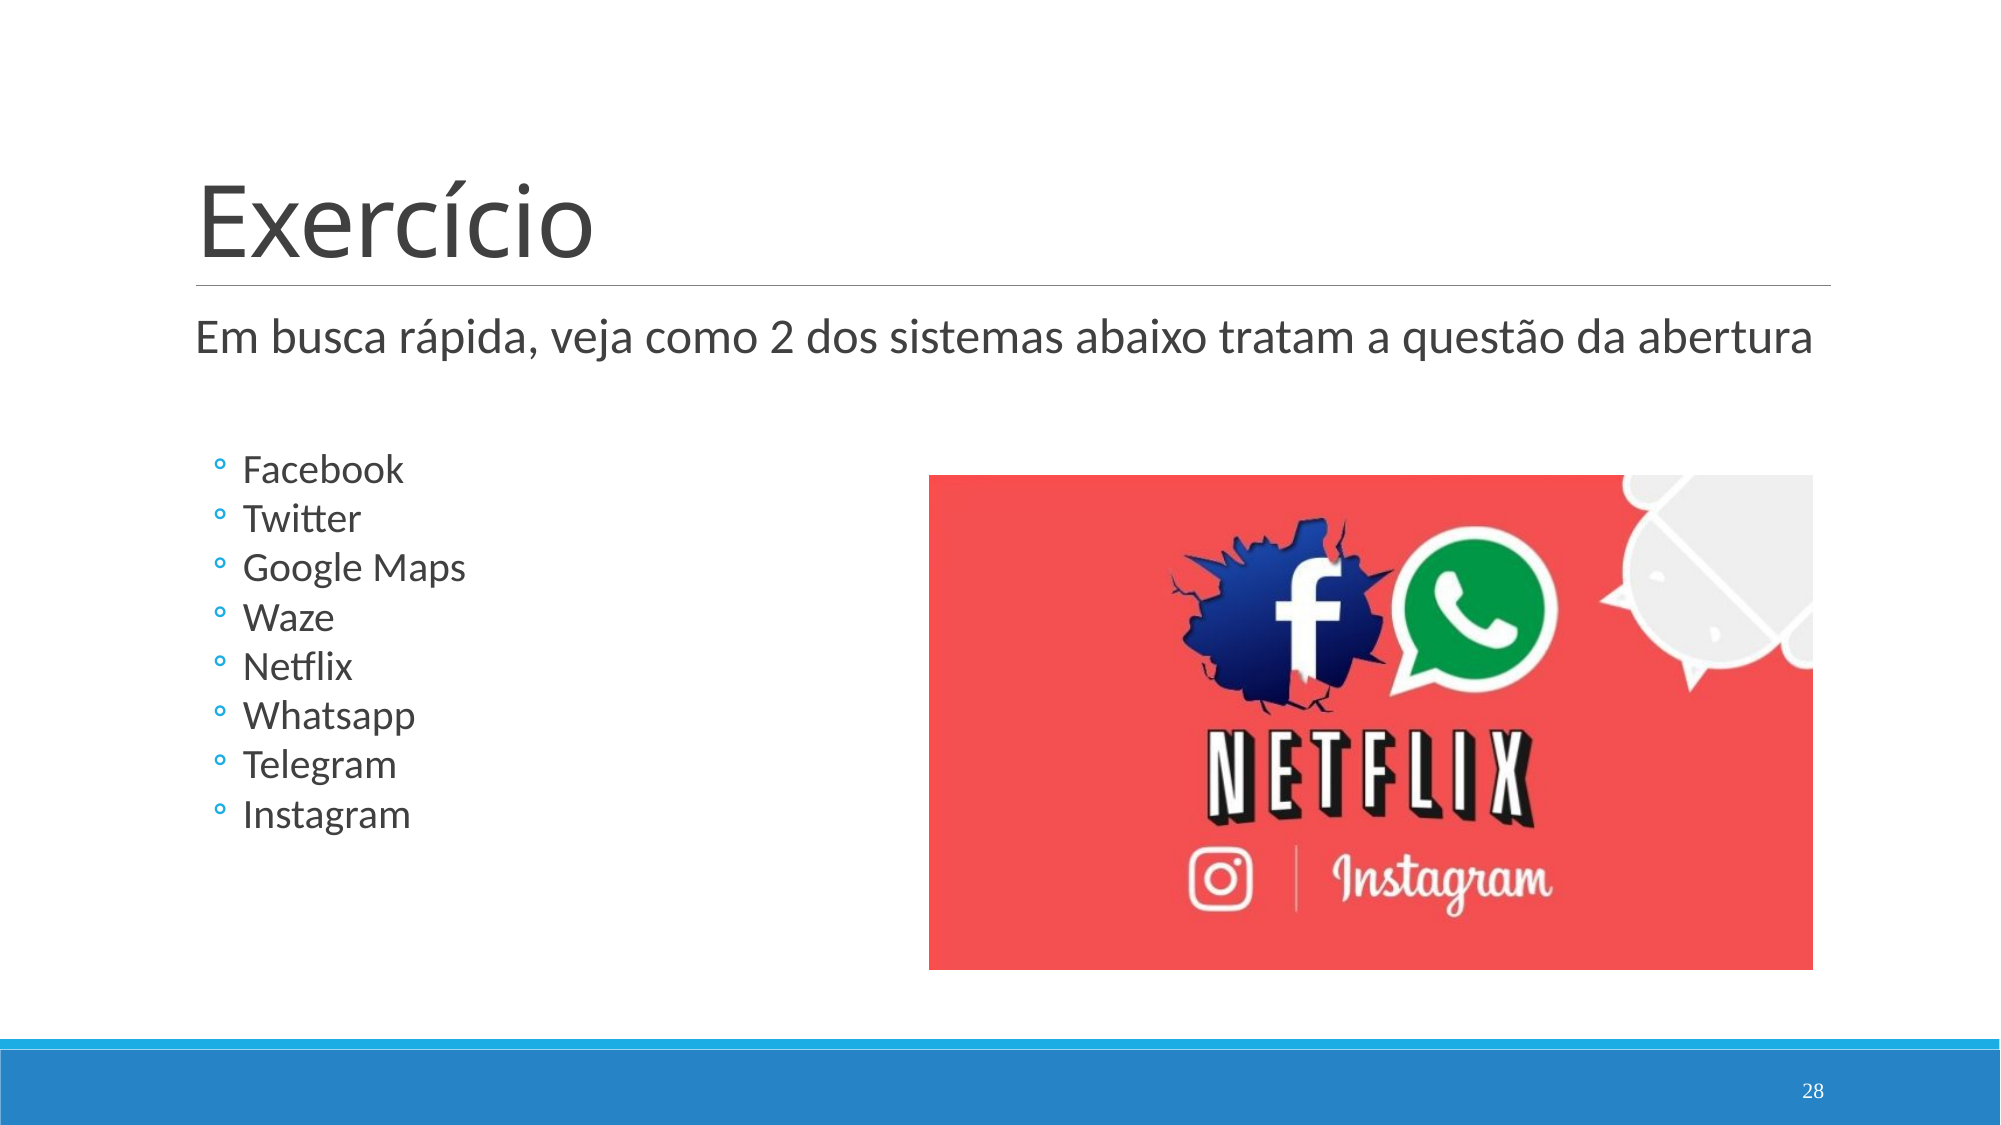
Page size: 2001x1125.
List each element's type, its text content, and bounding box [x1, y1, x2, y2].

title Exercício [180, 47, 1830, 285]
list Em busca rápida, veja como 2 dos sistemas abaixo tratam a questão da abertura Facebook Twitter Google Maps Waze Netflix Whatsapp Telegram Instagram [180, 302, 1830, 1000]
slide_number 28 [1624, 1059, 1840, 1120]
picture [928, 474, 1813, 971]
